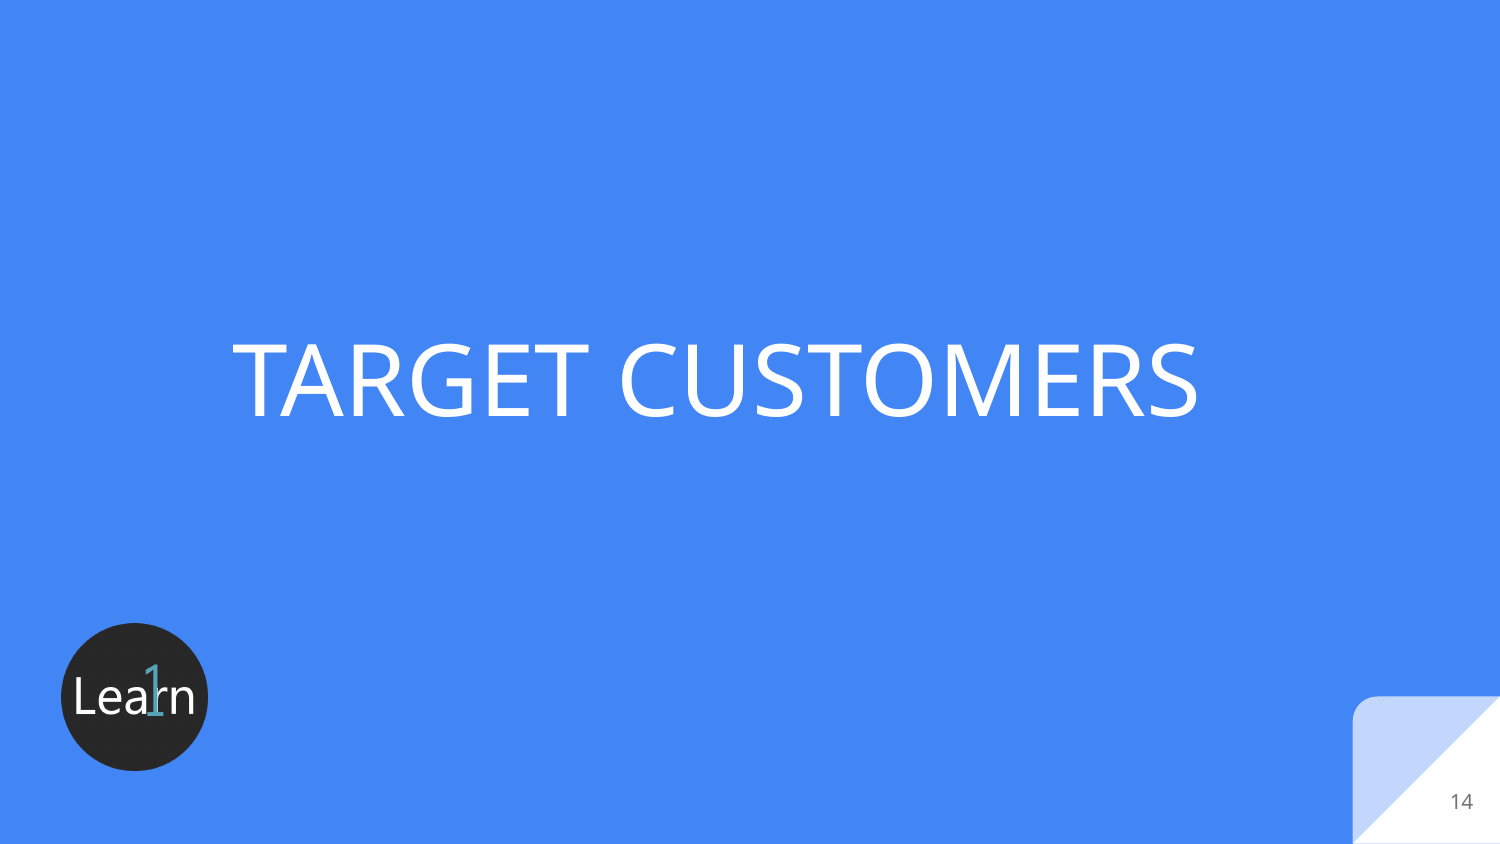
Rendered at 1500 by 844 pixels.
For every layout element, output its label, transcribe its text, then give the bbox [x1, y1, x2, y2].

picture [60, 623, 208, 771]
title TARGET CUSTOMERS [18, 278, 1417, 474]
slide_number ‹#› [1398, 770, 1489, 835]
